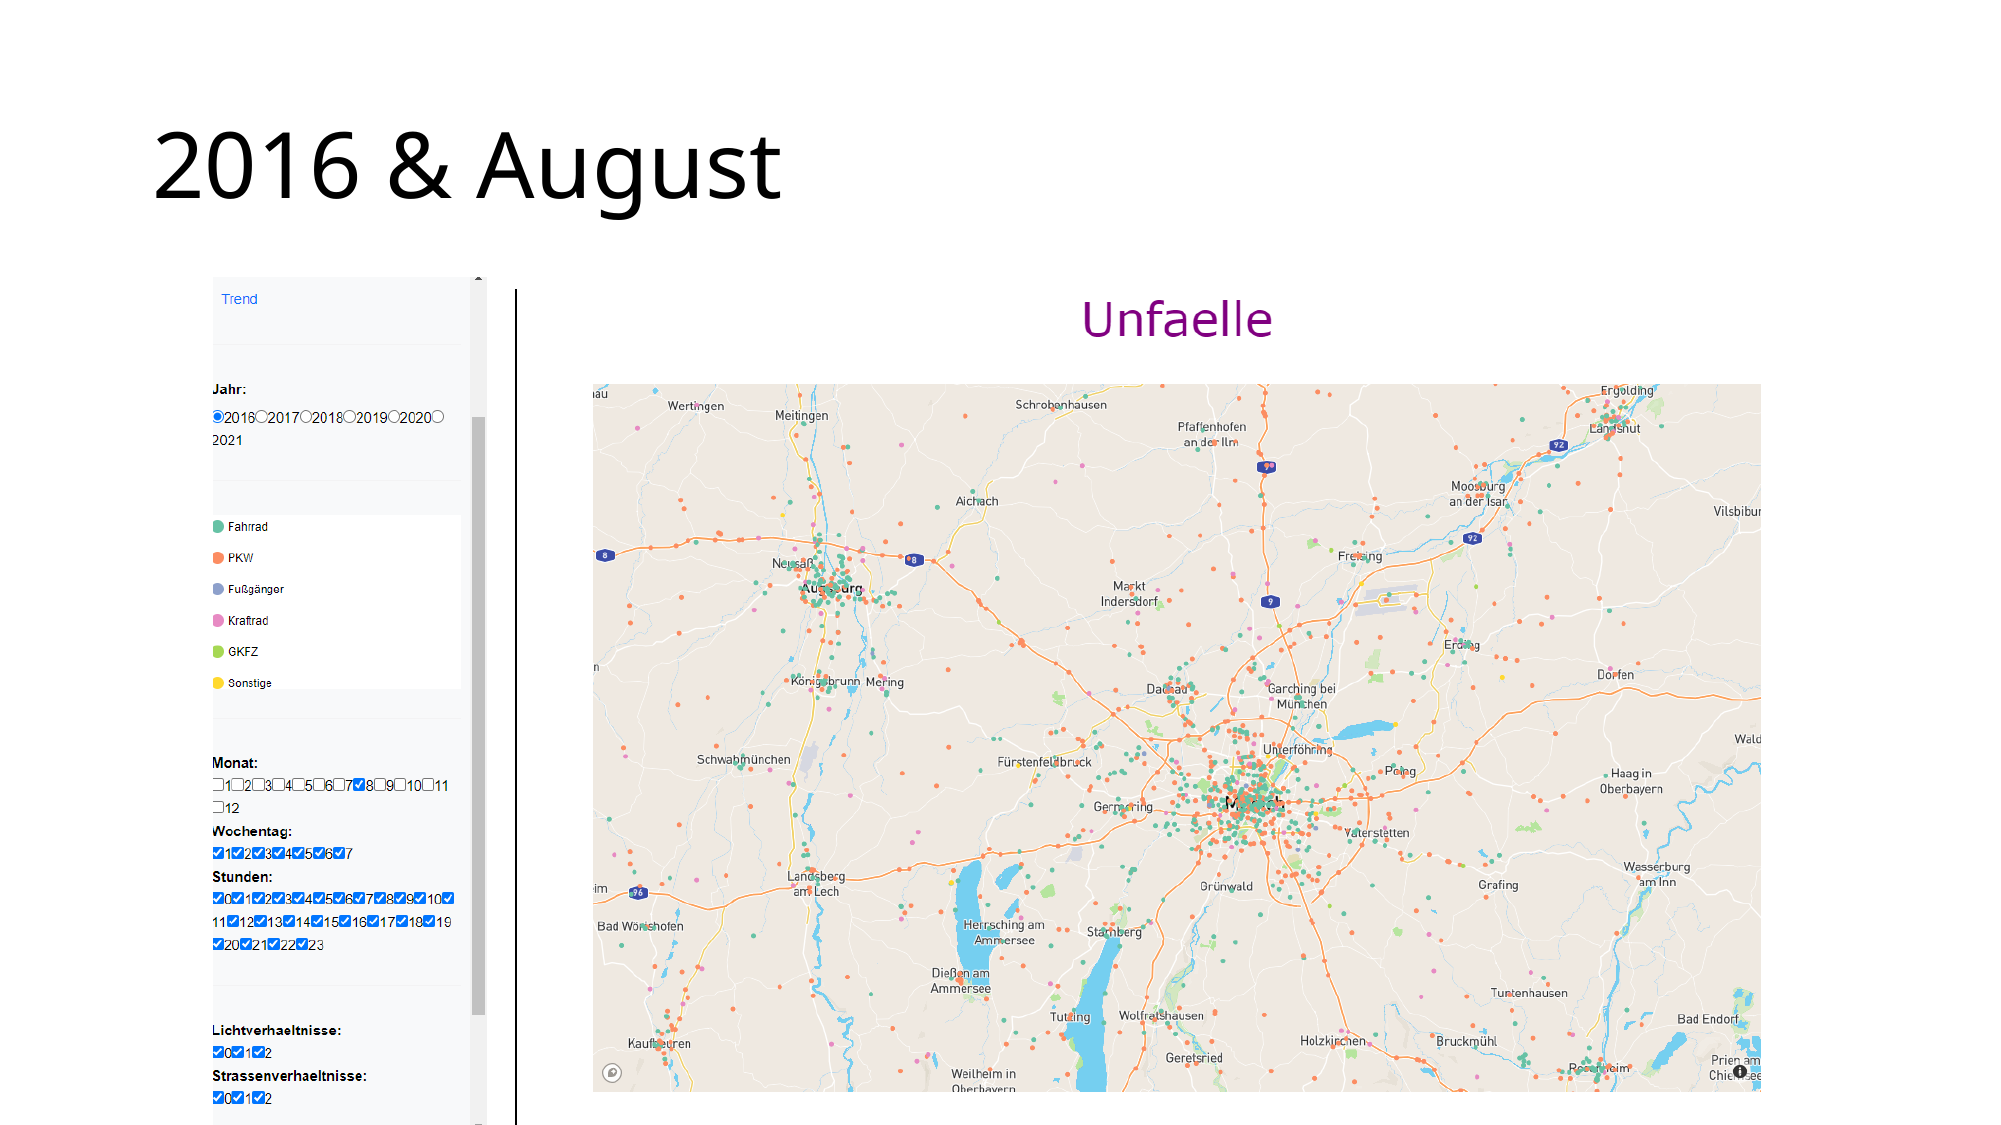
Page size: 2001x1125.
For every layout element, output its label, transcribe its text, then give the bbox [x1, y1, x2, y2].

title 2016 & August [137, 59, 1863, 278]
picture [212, 277, 1787, 1125]
